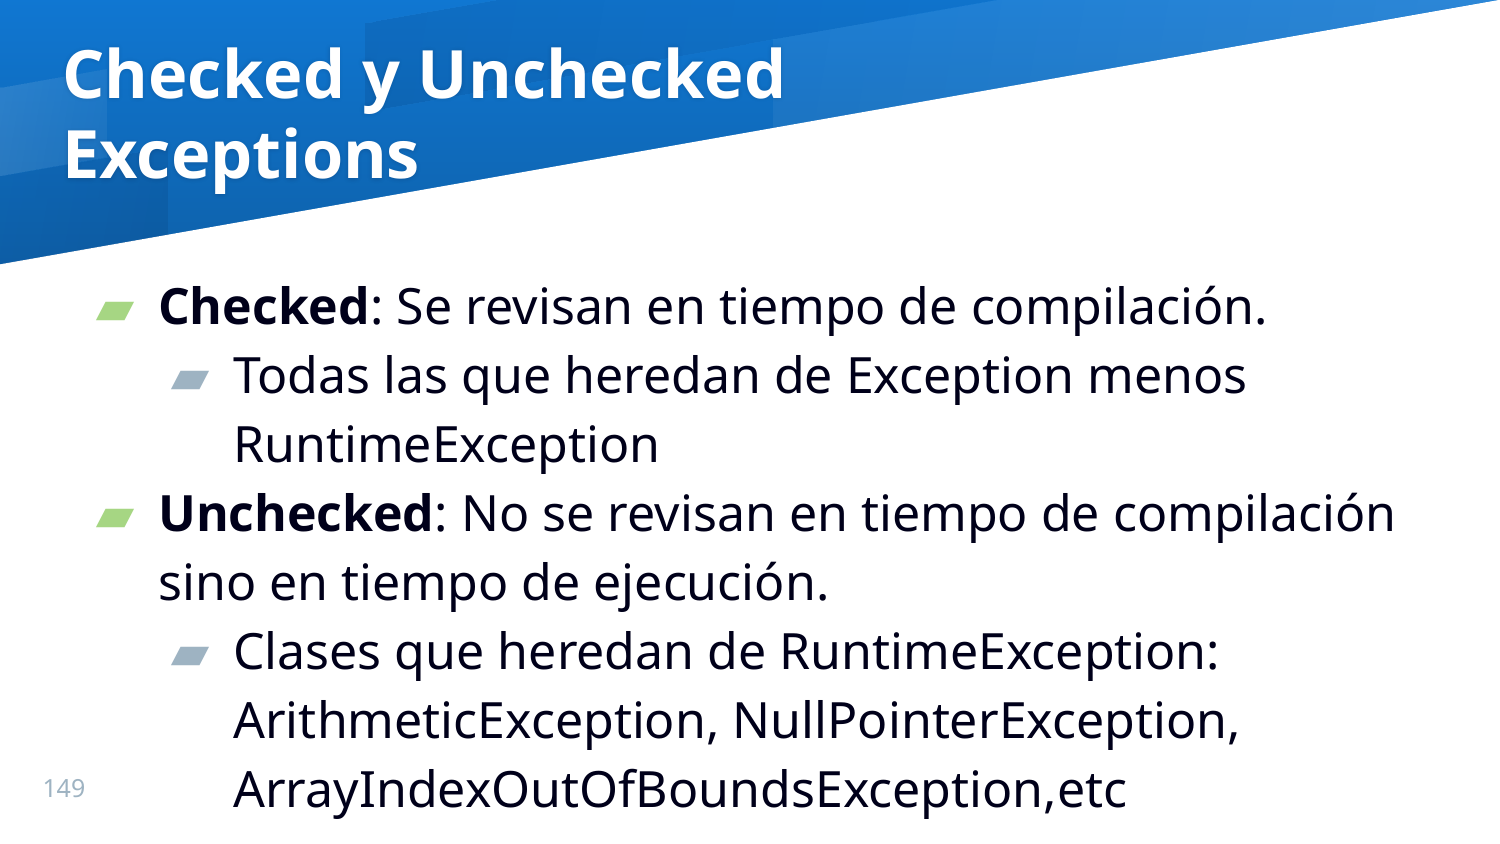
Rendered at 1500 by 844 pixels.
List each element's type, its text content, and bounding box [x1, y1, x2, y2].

list Checked: Se revisan en tiempo de compilación. Todas las que heredan de Exception menos RuntimeException Unchecked: No se revisan en tiempo de compilación sino en tiempo de ejecución. Clases que heredan de RuntimeException: ArithmeticException, NullPointerException, ArrayIndexOutOfBoundsException,etc [83, 265, 1453, 744]
slide_number 149 [42, 766, 122, 807]
title Checked y Unchecked Exceptions [62, 30, 1120, 194]
